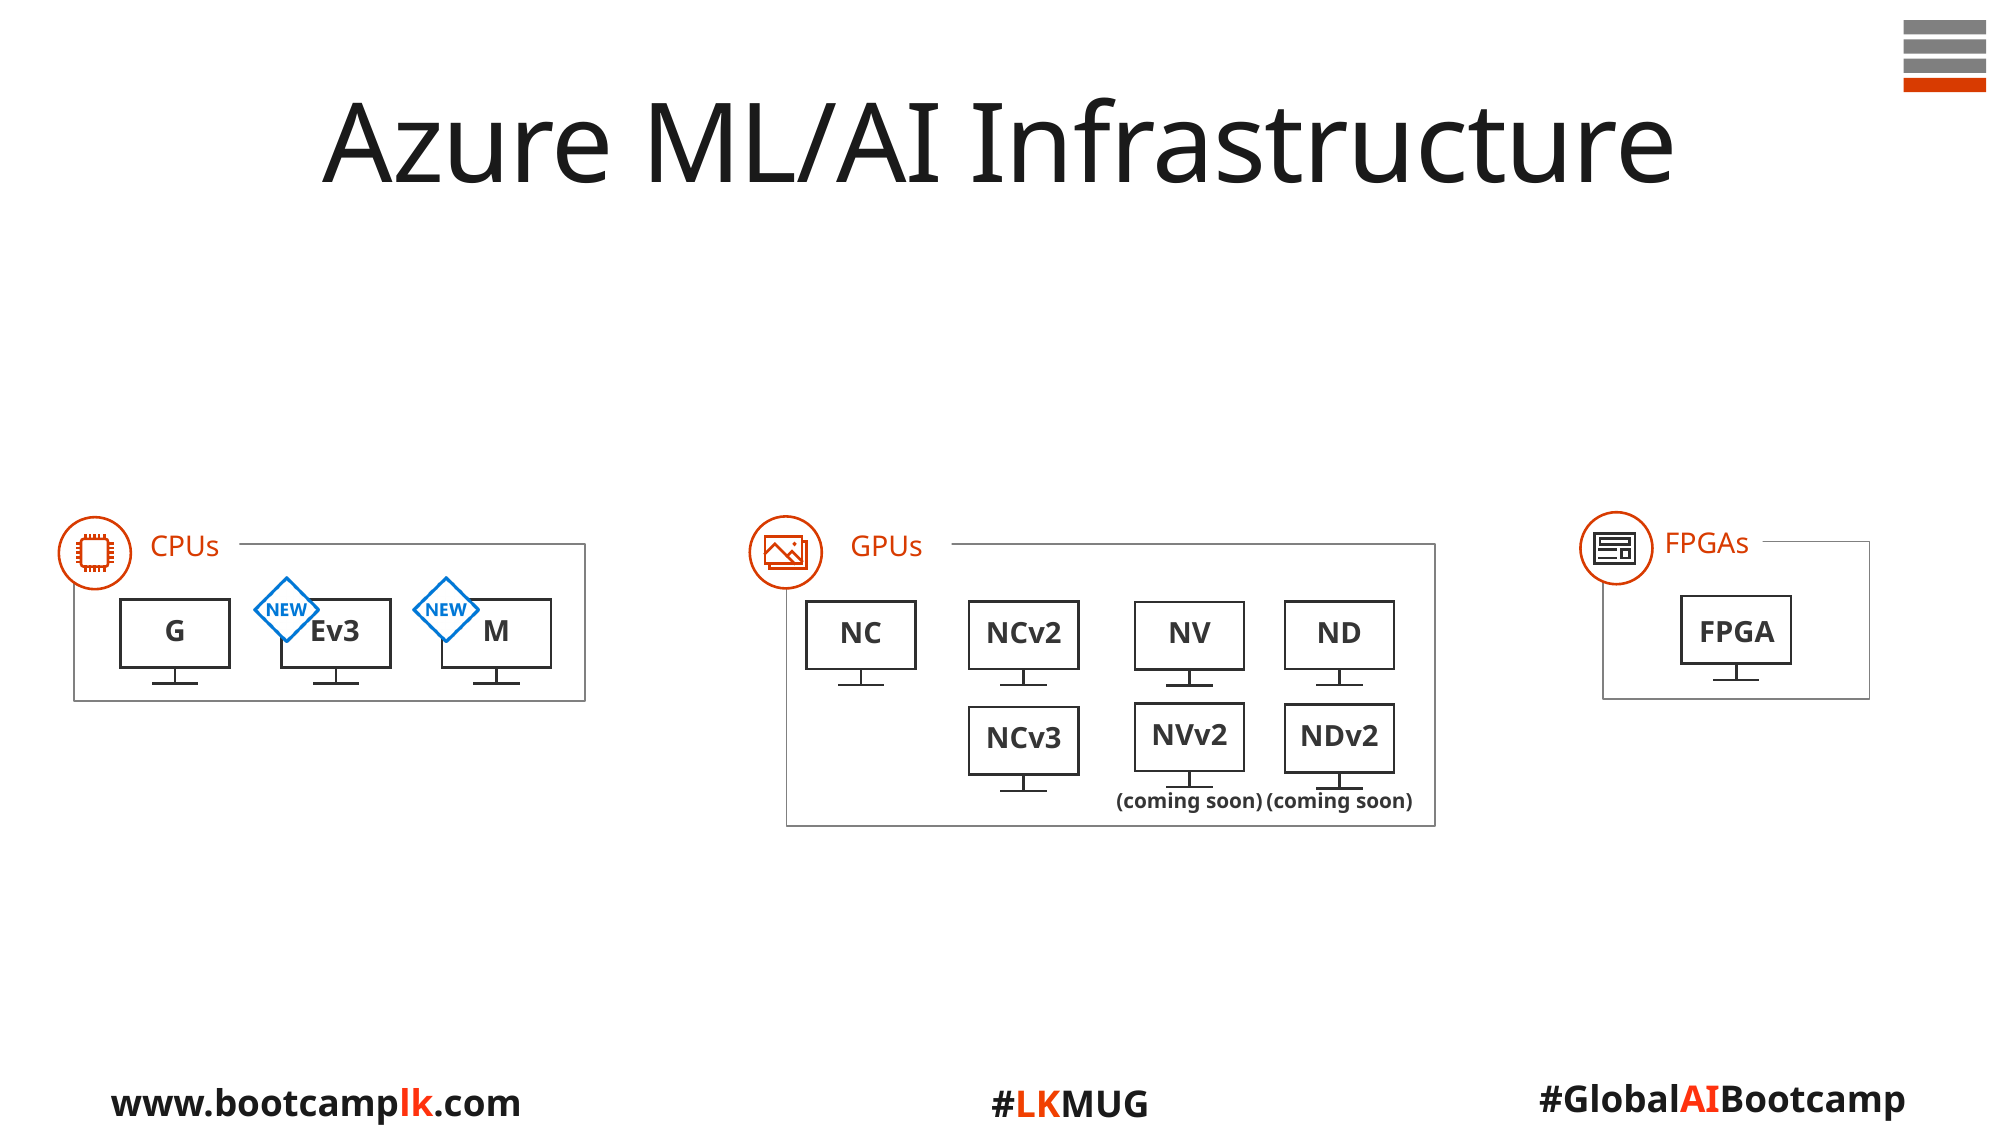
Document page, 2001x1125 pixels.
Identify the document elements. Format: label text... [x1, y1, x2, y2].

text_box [441, 599, 552, 684]
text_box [120, 599, 230, 684]
text_box [786, 543, 1436, 827]
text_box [968, 706, 1079, 792]
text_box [1284, 704, 1395, 789]
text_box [1284, 600, 1395, 686]
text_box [1134, 703, 1245, 788]
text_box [1580, 502, 1870, 700]
title Azure ML/AI Infrastructure [96, 71, 1904, 260]
text_box [1903, 58, 1987, 74]
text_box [749, 516, 823, 589]
picture [411, 575, 480, 644]
text_box [1903, 39, 1987, 54]
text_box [805, 600, 916, 686]
text_box (coming soon) [1116, 790, 1263, 813]
text_box [1903, 77, 1987, 93]
text_box [1903, 19, 1987, 35]
text_box [74, 543, 585, 702]
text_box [58, 516, 132, 590]
text_box (coming soon) [1266, 790, 1413, 813]
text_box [1134, 601, 1245, 686]
text_box GPUs [823, 520, 952, 575]
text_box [968, 600, 1079, 686]
text_box CPUs [132, 519, 240, 575]
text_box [280, 599, 391, 684]
picture [252, 575, 321, 644]
